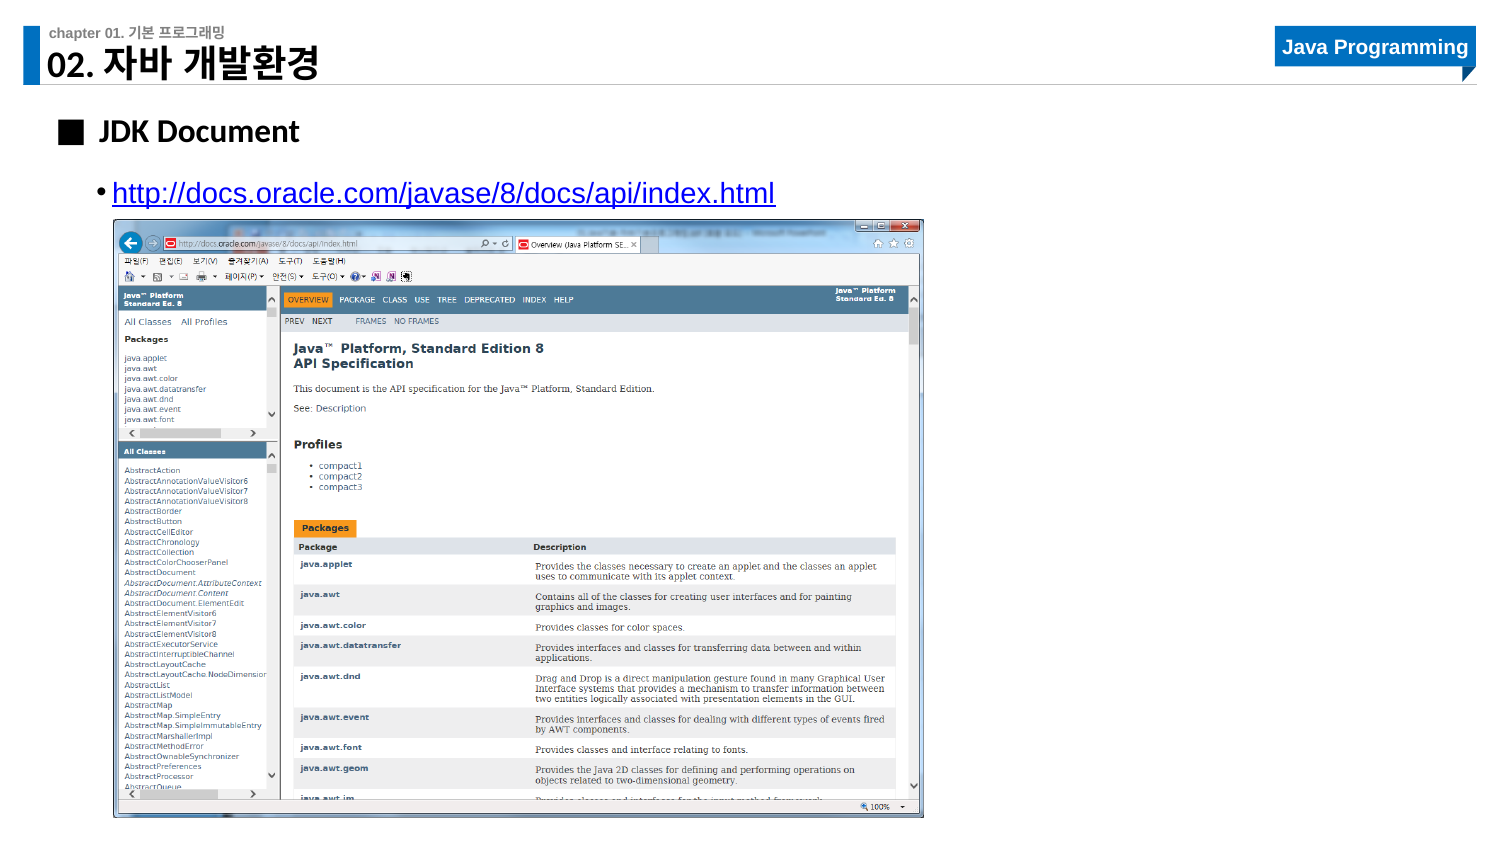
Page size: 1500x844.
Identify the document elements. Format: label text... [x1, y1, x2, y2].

picture [113, 219, 924, 818]
text_box http://docs.oracle.com/javase/8/docs/api/index.html [52, 156, 1485, 213]
title 02.자바 개발환경 [47, 51, 542, 86]
list JDK Document [55, 89, 1488, 140]
